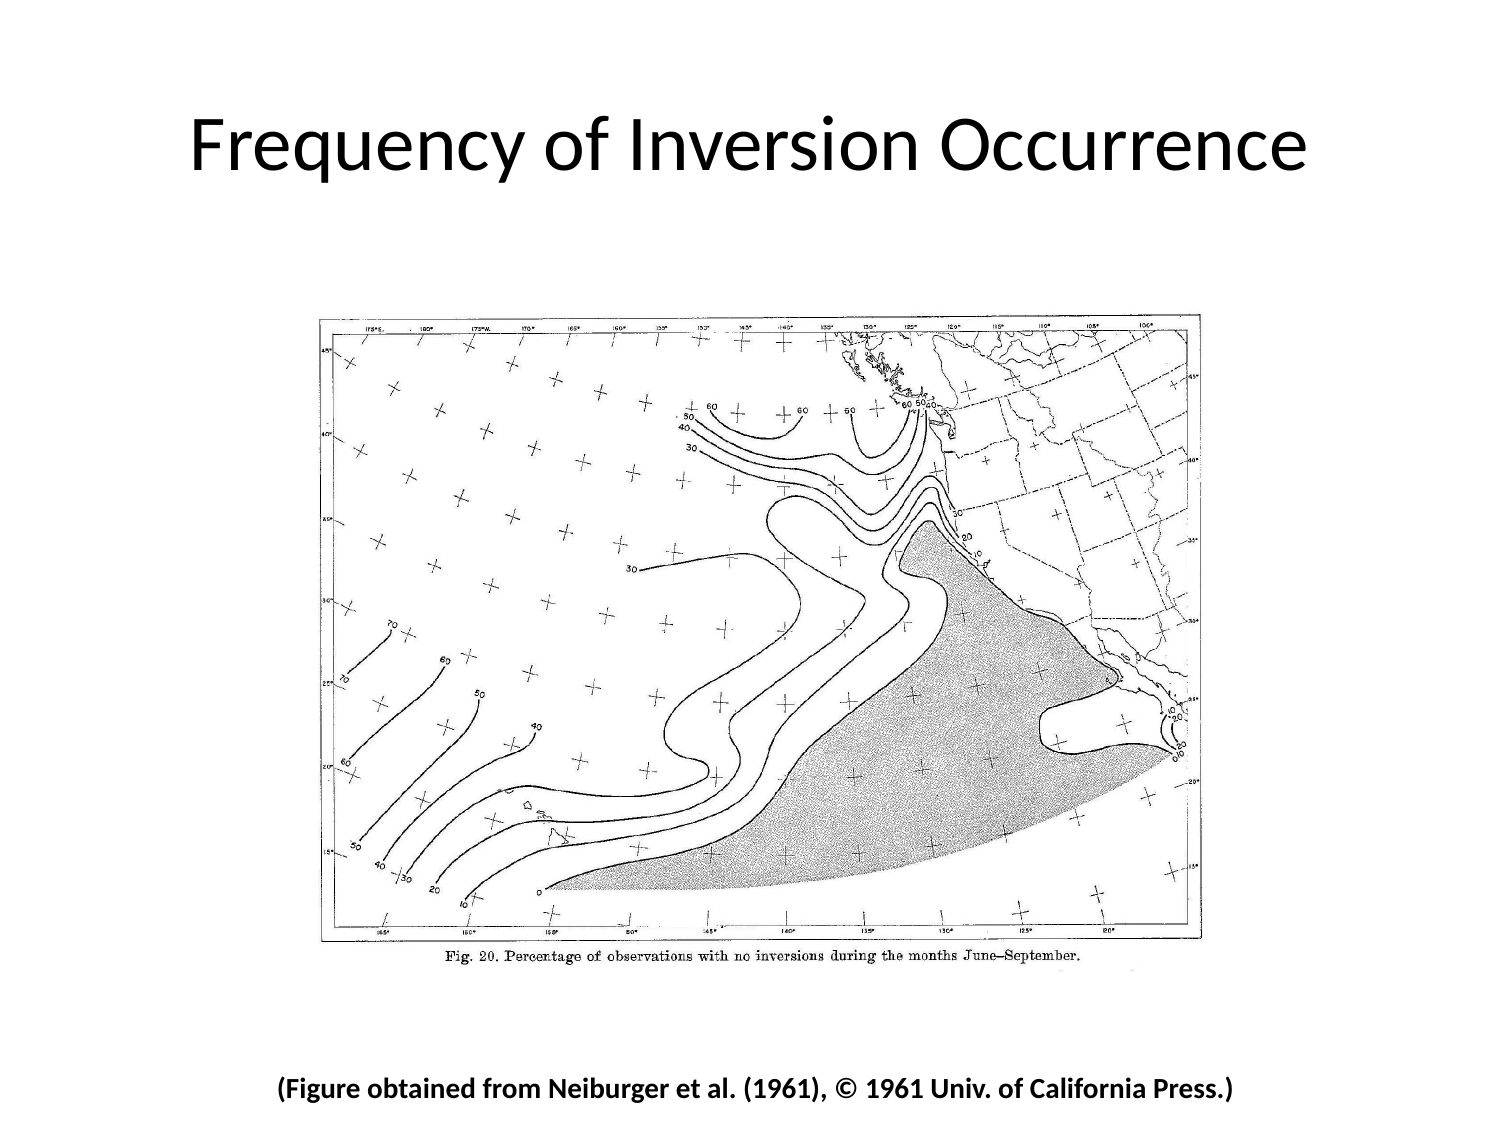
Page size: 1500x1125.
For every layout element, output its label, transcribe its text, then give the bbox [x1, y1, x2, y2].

text_box (Figure obtained from Neiburger et al. (1961), © 1961 Univ. of California Press.) [261, 1062, 1250, 1113]
title Frequency of Inversion Occurrence [75, 45, 1425, 233]
picture [302, 299, 1209, 976]
